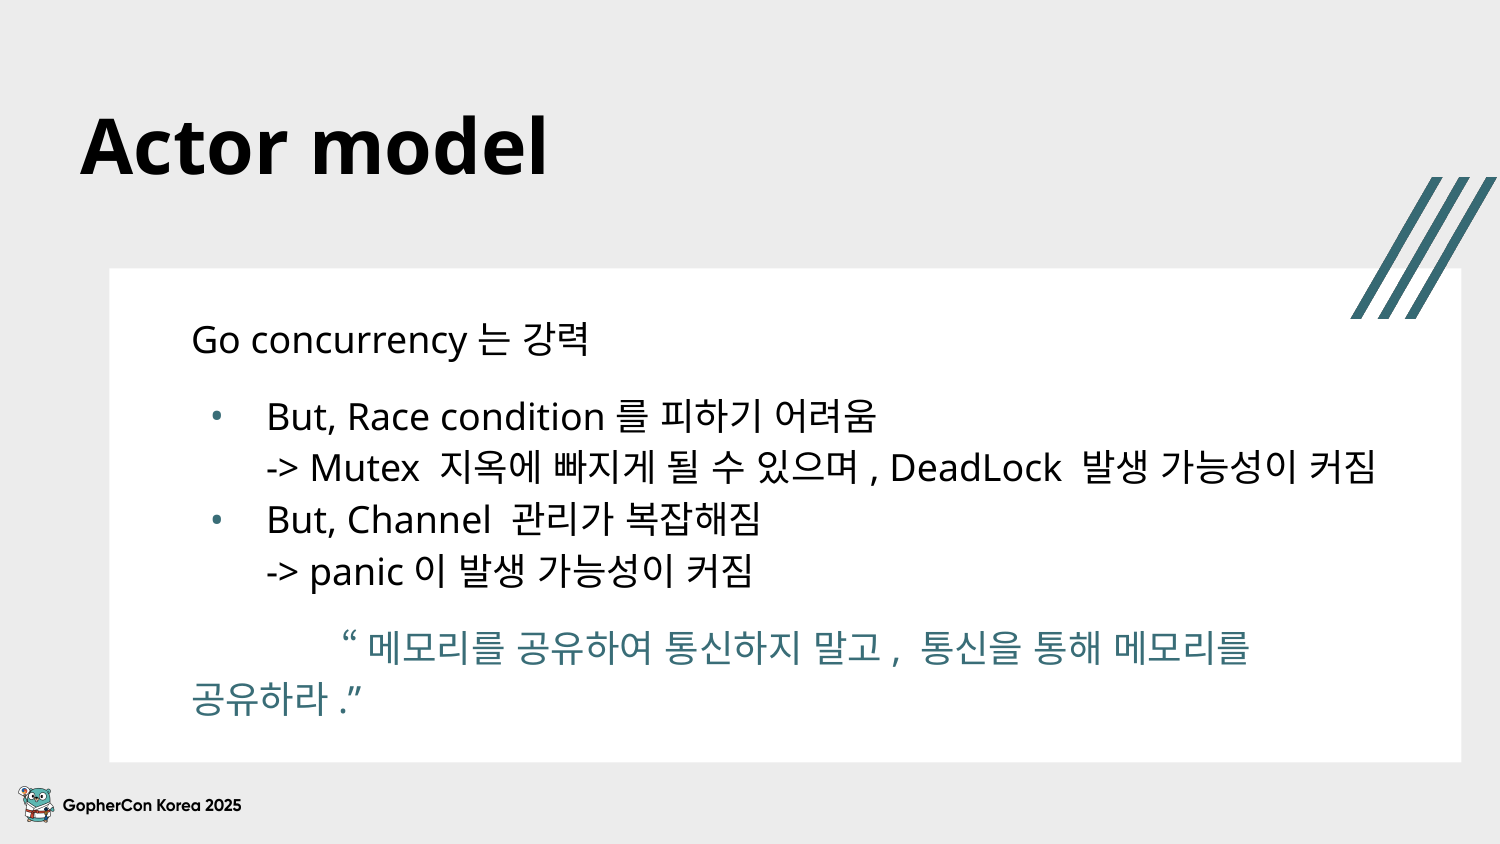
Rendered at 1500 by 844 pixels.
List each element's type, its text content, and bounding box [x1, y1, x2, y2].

picture [15, 780, 241, 826]
title Actor model [80, 97, 1321, 194]
list Go concurrency는 강력 But, Race condition를 피하기 어려움 -> Mutex 지옥에 빠지게 될 수 있으며, DeadLock 발생 가능성이 커짐 But, Channel 관리가 복잡해짐 -> panic이 발생 가능성이 커짐 “메모리를 공유하여 통신하지 말고, 통신을 통해 메모리를 공유하라.” [179, 266, 1392, 764]
picture [1349, 177, 1497, 319]
